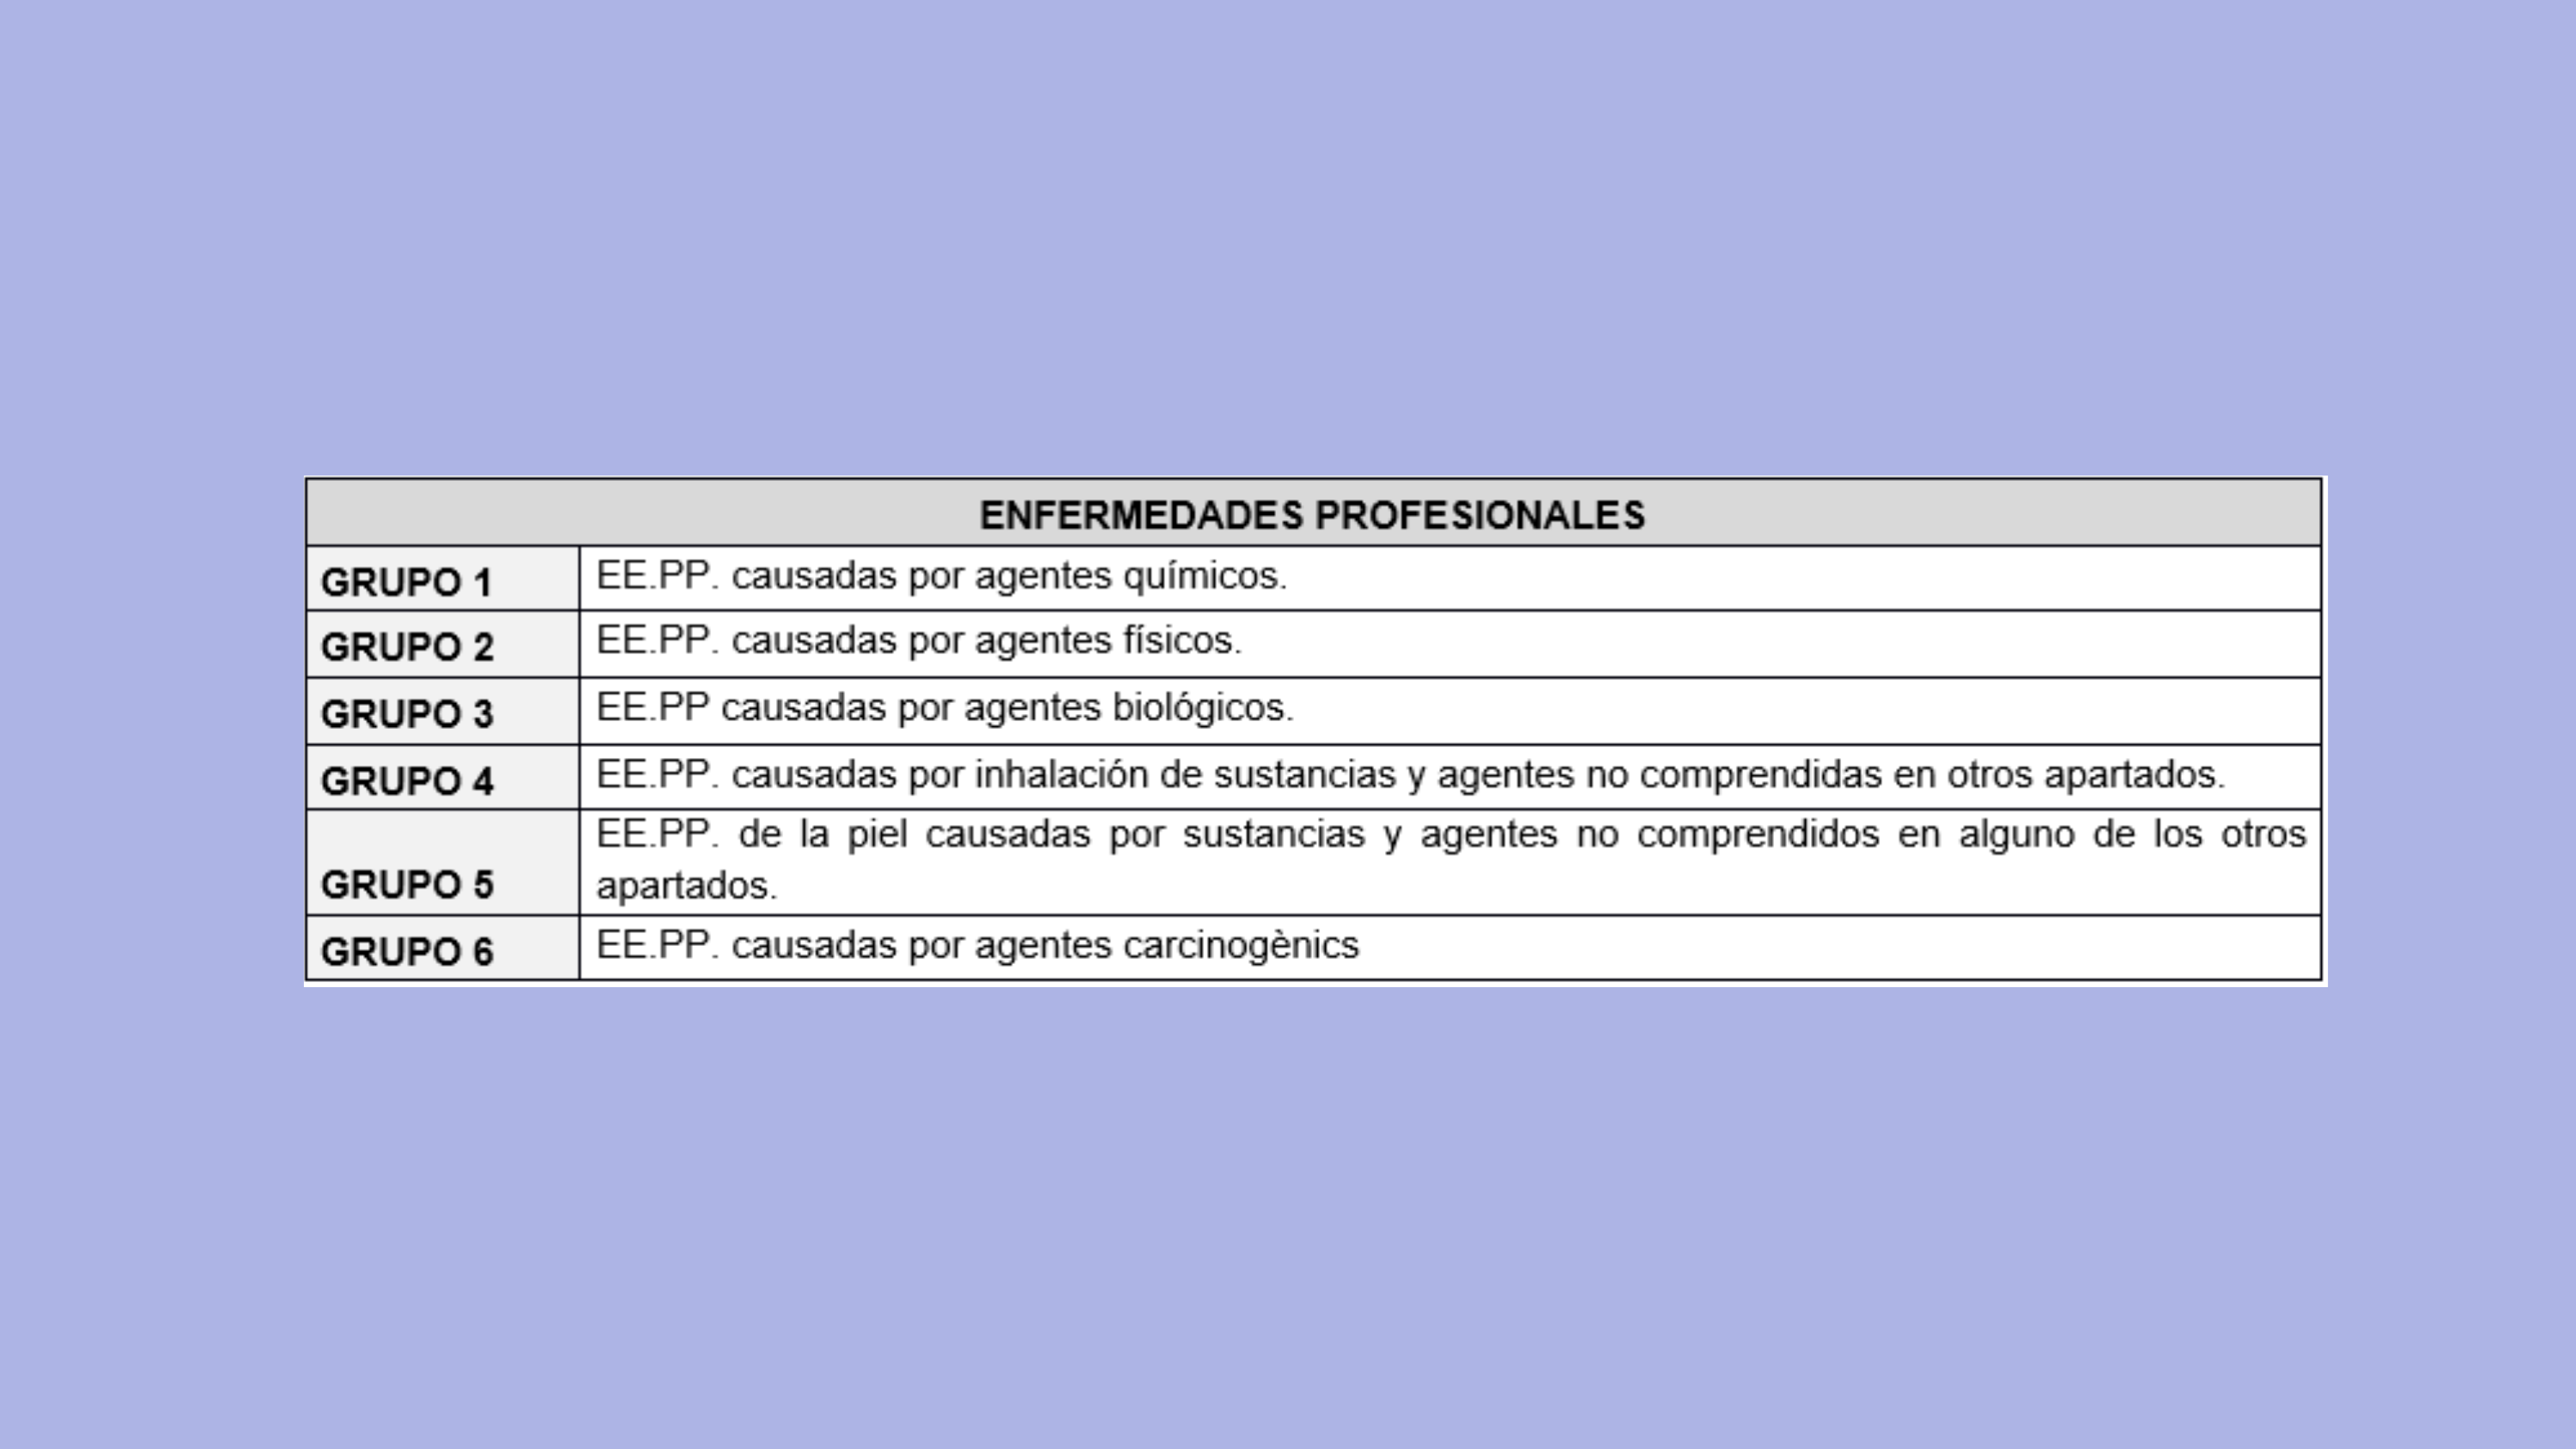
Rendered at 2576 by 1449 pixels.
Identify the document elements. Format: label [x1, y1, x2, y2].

text_box [303, 476, 2329, 987]
